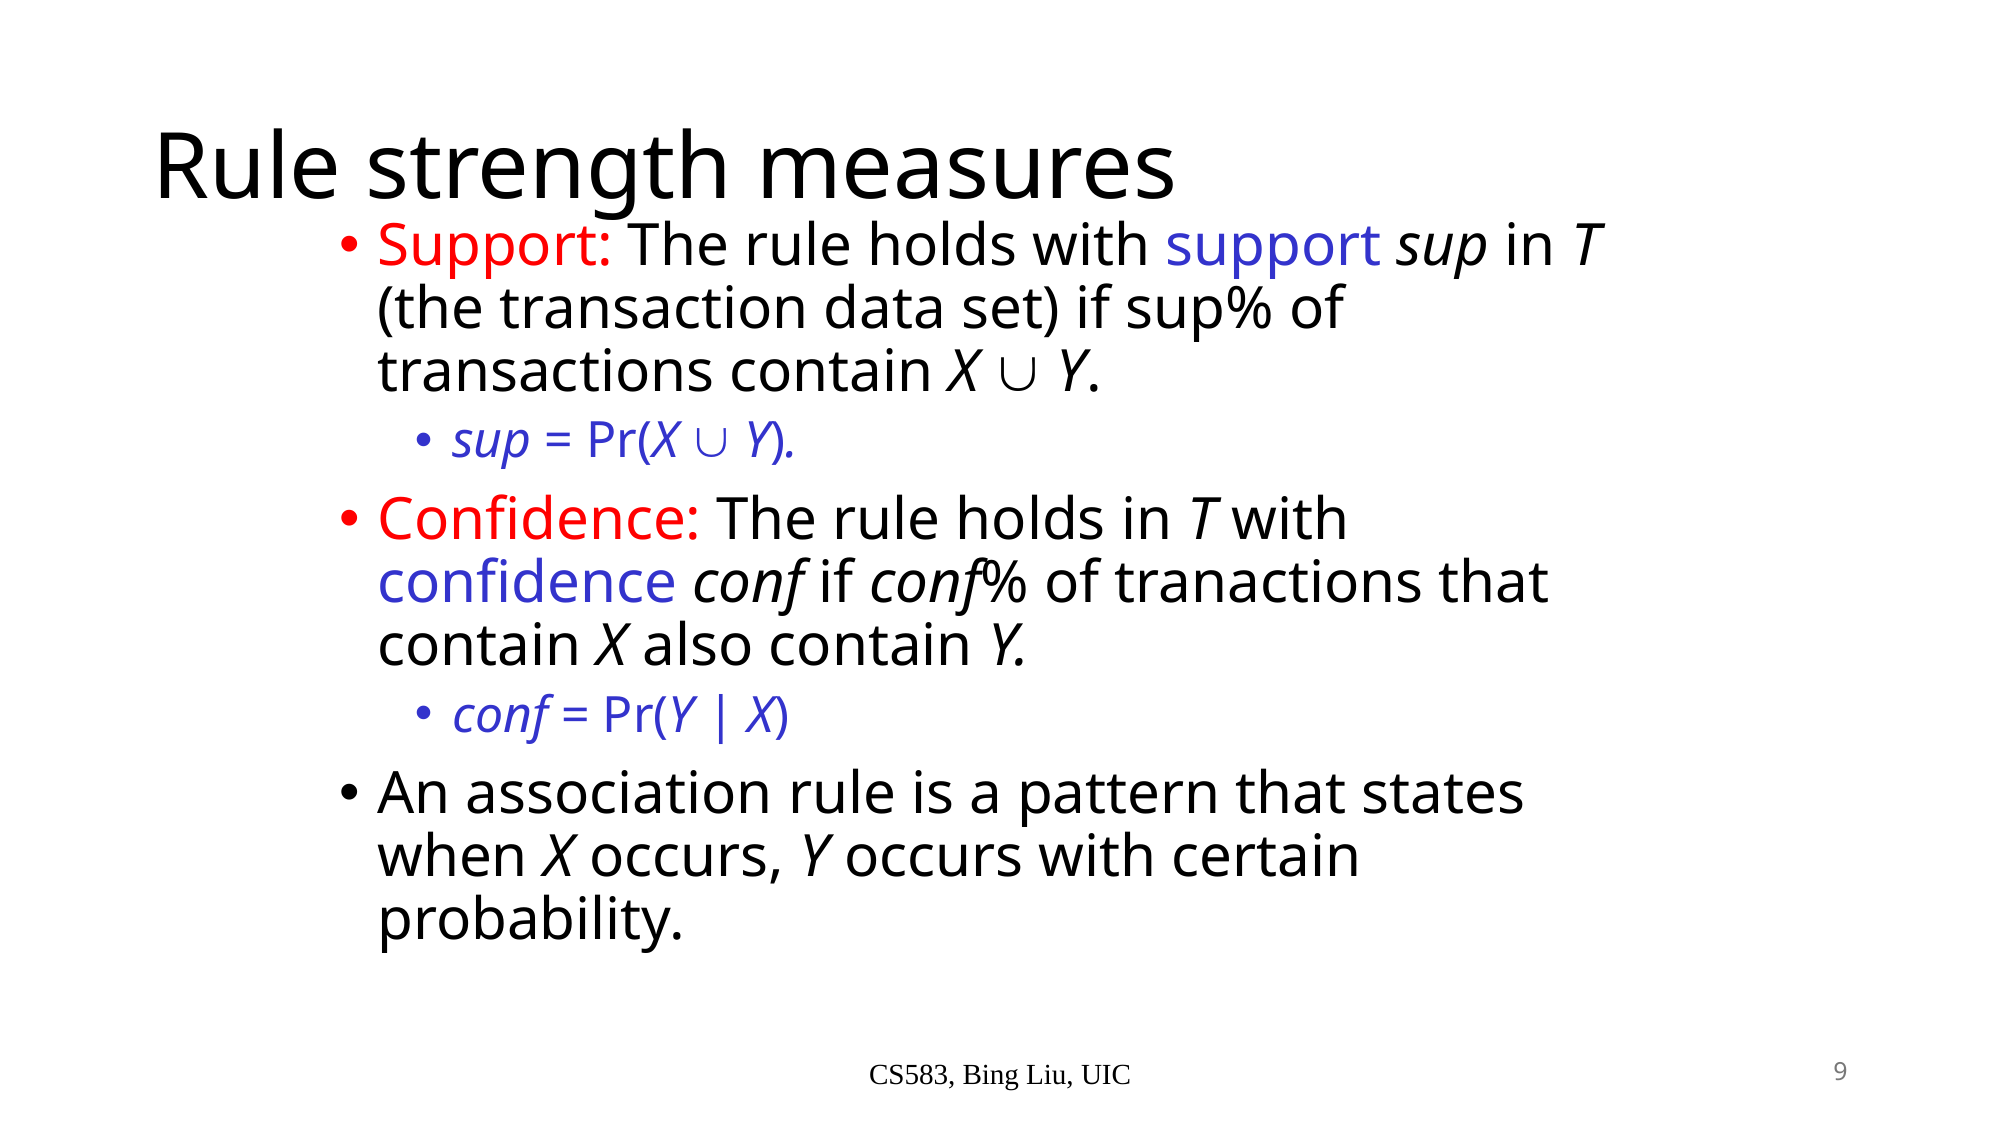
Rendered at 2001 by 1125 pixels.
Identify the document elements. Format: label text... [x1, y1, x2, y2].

list Support: The rule holds with support sup in T (the transaction data set) if sup% of transactions contain X  Y. sup = Pr(X  Y). Confidence: The rule holds in T with confidence conf if conf% of tranactions that contain X also contain Y. conf = Pr(Y | X) An association rule is a pattern that states when X occurs, Y occurs with certain probability. [324, 208, 1675, 1006]
slide_number 9 [1412, 1042, 1863, 1103]
title Rule strength measures [137, 59, 1863, 278]
footer CS583, Bing Liu, UIC [662, 1042, 1338, 1103]
